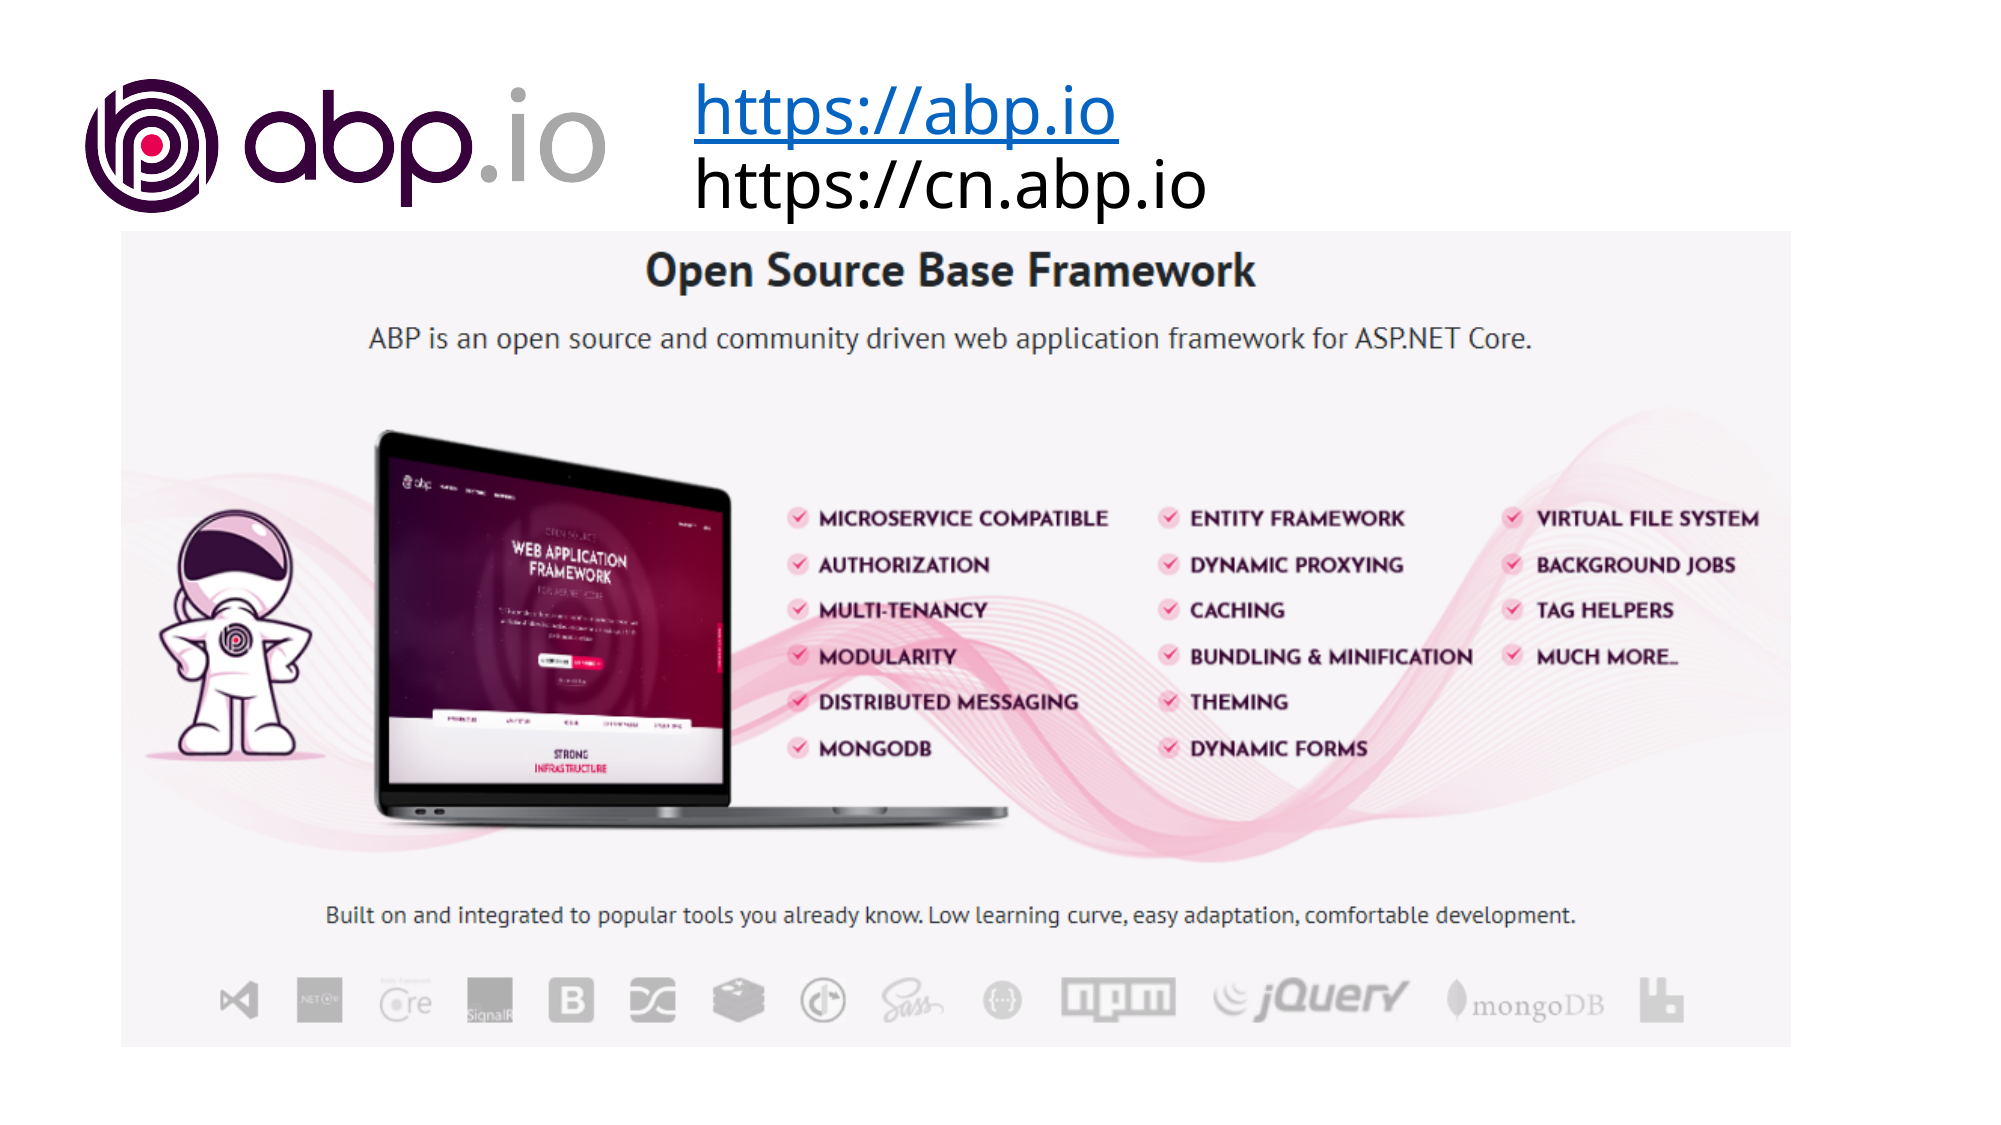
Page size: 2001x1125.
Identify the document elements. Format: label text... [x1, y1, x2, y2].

title https://abp.io https://cn.abp.io [678, 59, 1915, 232]
picture [121, 231, 1791, 1047]
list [85, 79, 606, 213]
